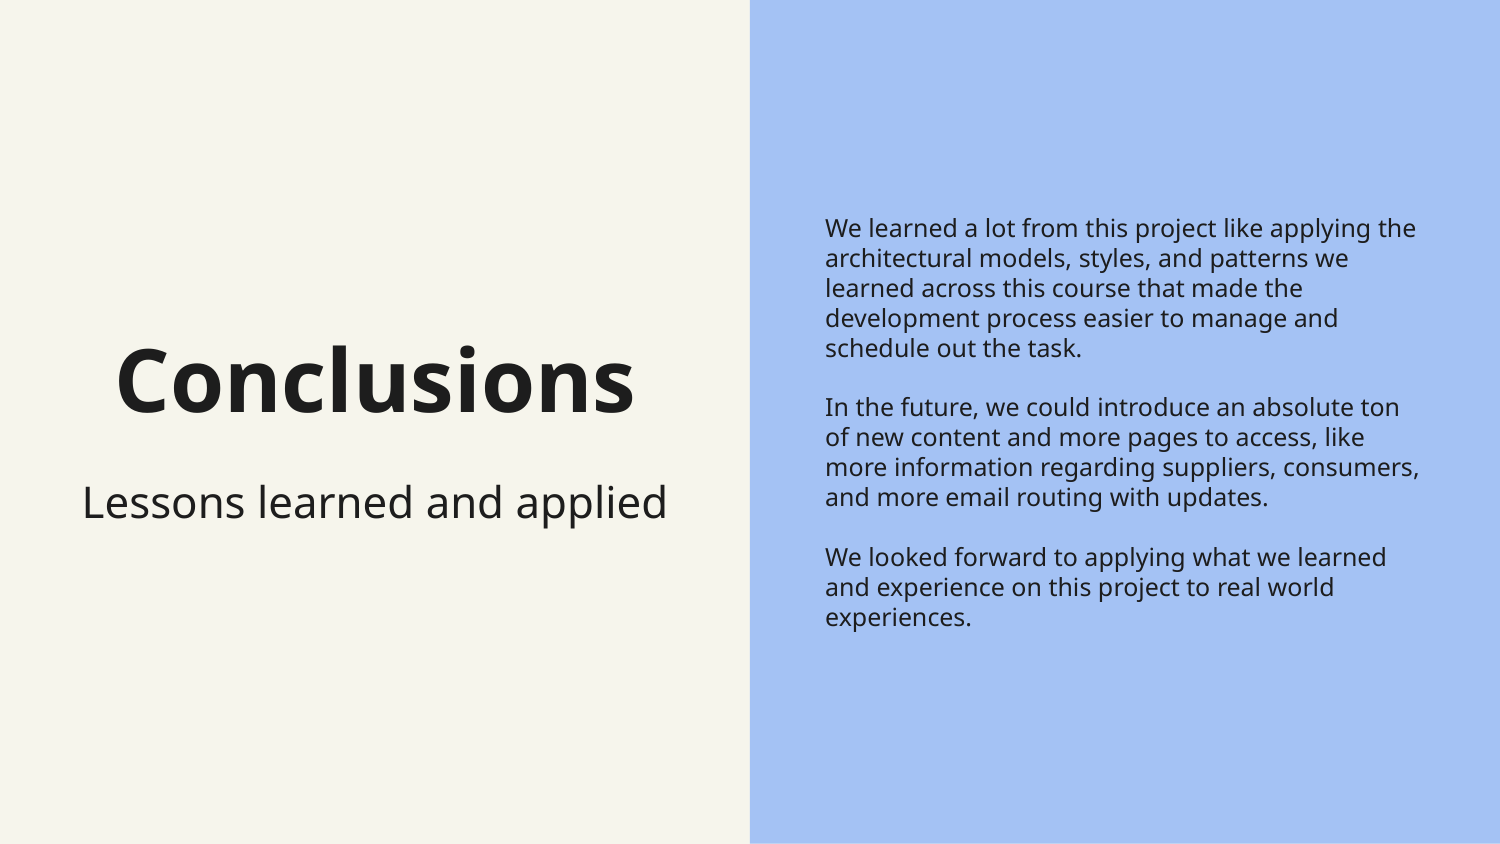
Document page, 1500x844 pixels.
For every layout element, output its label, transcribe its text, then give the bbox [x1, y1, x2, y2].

list We learned a lot from this project like applying the architectural models, styles, and patterns we learned across this course that made the development process easier to manage and schedule out the task. In the future, we could introduce an absolute ton of new content and more pages to access, like more information regarding suppliers, consumers, and more email routing with updates. We looked forward to applying what we learned and experience on this project to real world experiences. [810, 118, 1440, 725]
subtitle Lessons learned and applied [43, 459, 708, 663]
title Conclusions [43, 202, 708, 446]
